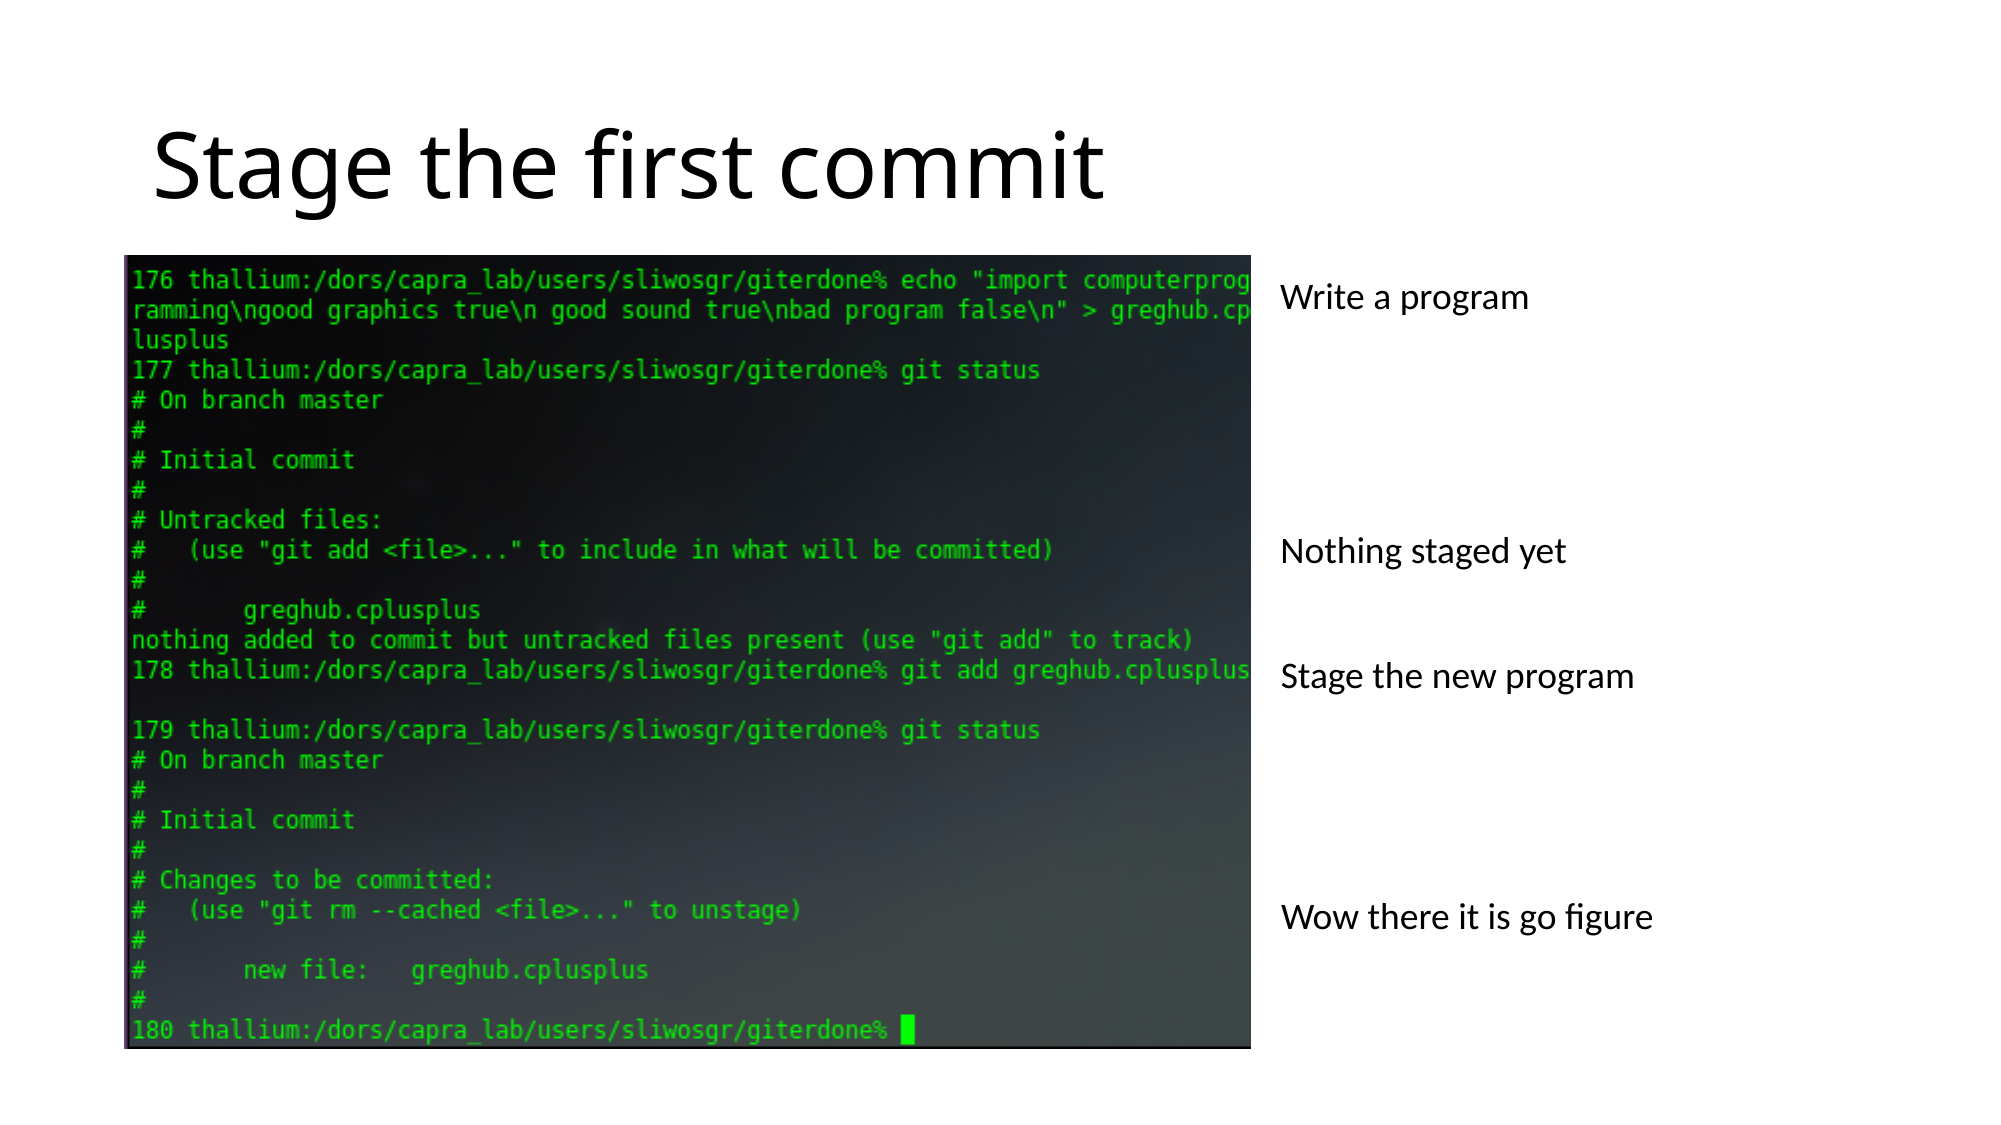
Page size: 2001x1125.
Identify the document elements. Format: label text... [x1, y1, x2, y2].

picture [124, 255, 1251, 1049]
text_box Nothing staged yet [1265, 518, 1583, 578]
text_box Wow there it is go figure [1266, 884, 1670, 945]
text_box Write a program [1265, 264, 1545, 325]
title Stage the first commit [137, 59, 1863, 278]
text_box Stage the new program [1266, 643, 1651, 704]
